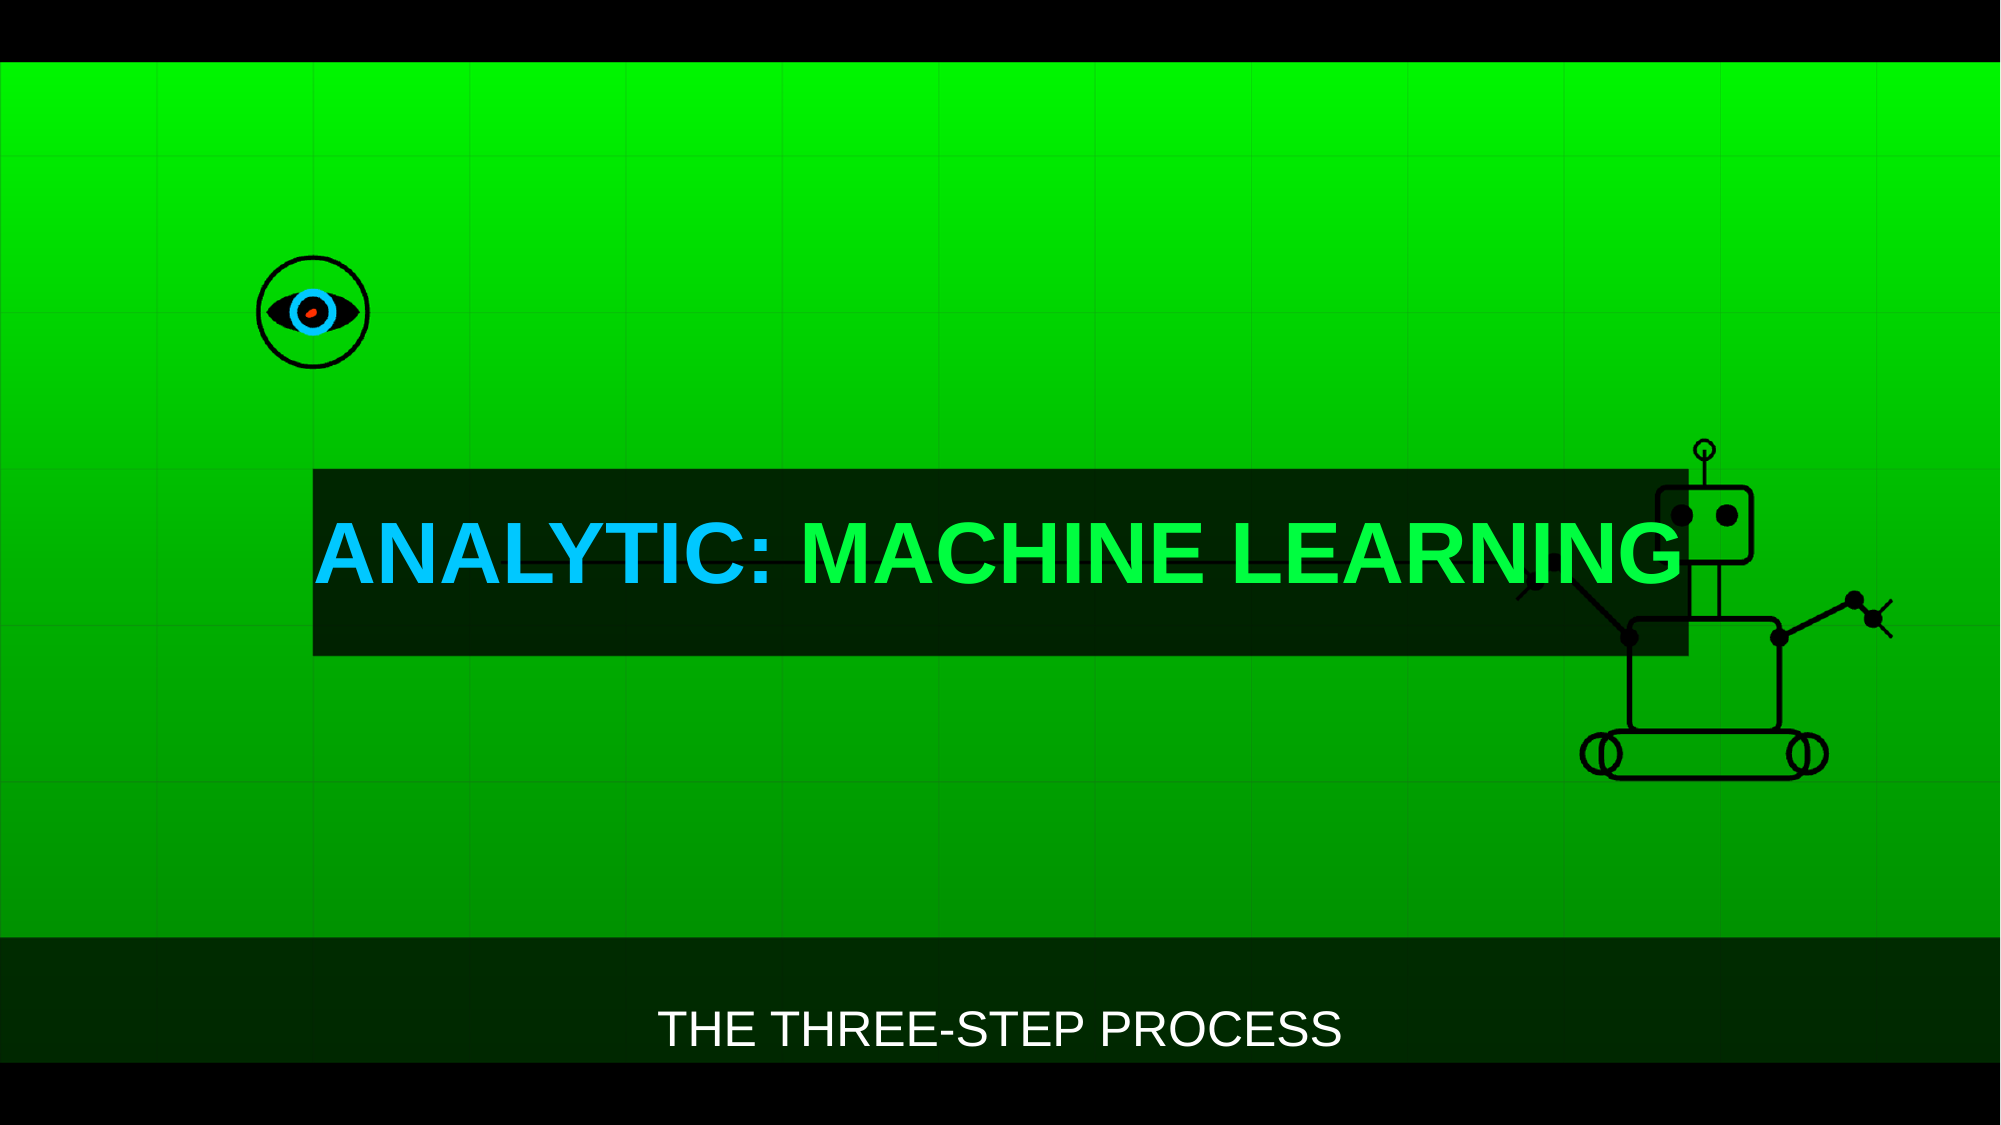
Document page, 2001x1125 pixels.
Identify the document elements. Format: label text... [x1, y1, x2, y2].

picture [0, 0, 2001, 1125]
list THE THREE-STEP PROCESS [0, 935, 2000, 1125]
title ANALYTIC: MACHINE LEARNING [296, 490, 1704, 611]
